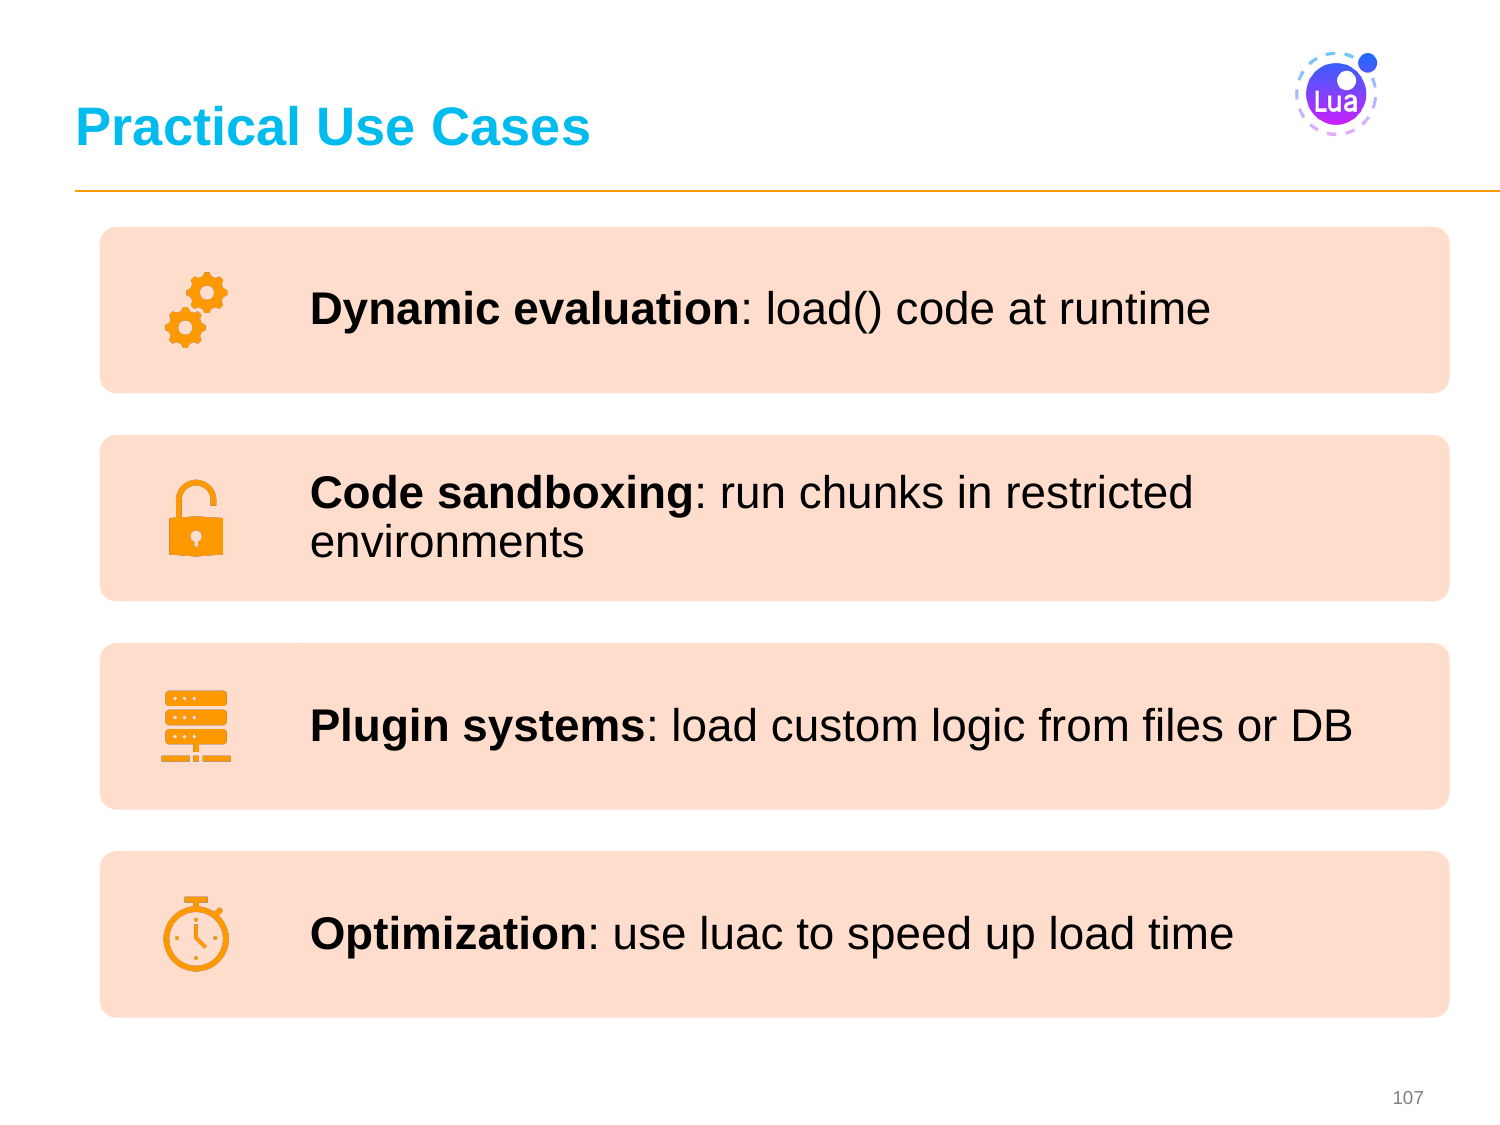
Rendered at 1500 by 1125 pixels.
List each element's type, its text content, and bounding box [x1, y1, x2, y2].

title Practical Use Cases [75, 27, 1422, 157]
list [99, 226, 1450, 1019]
